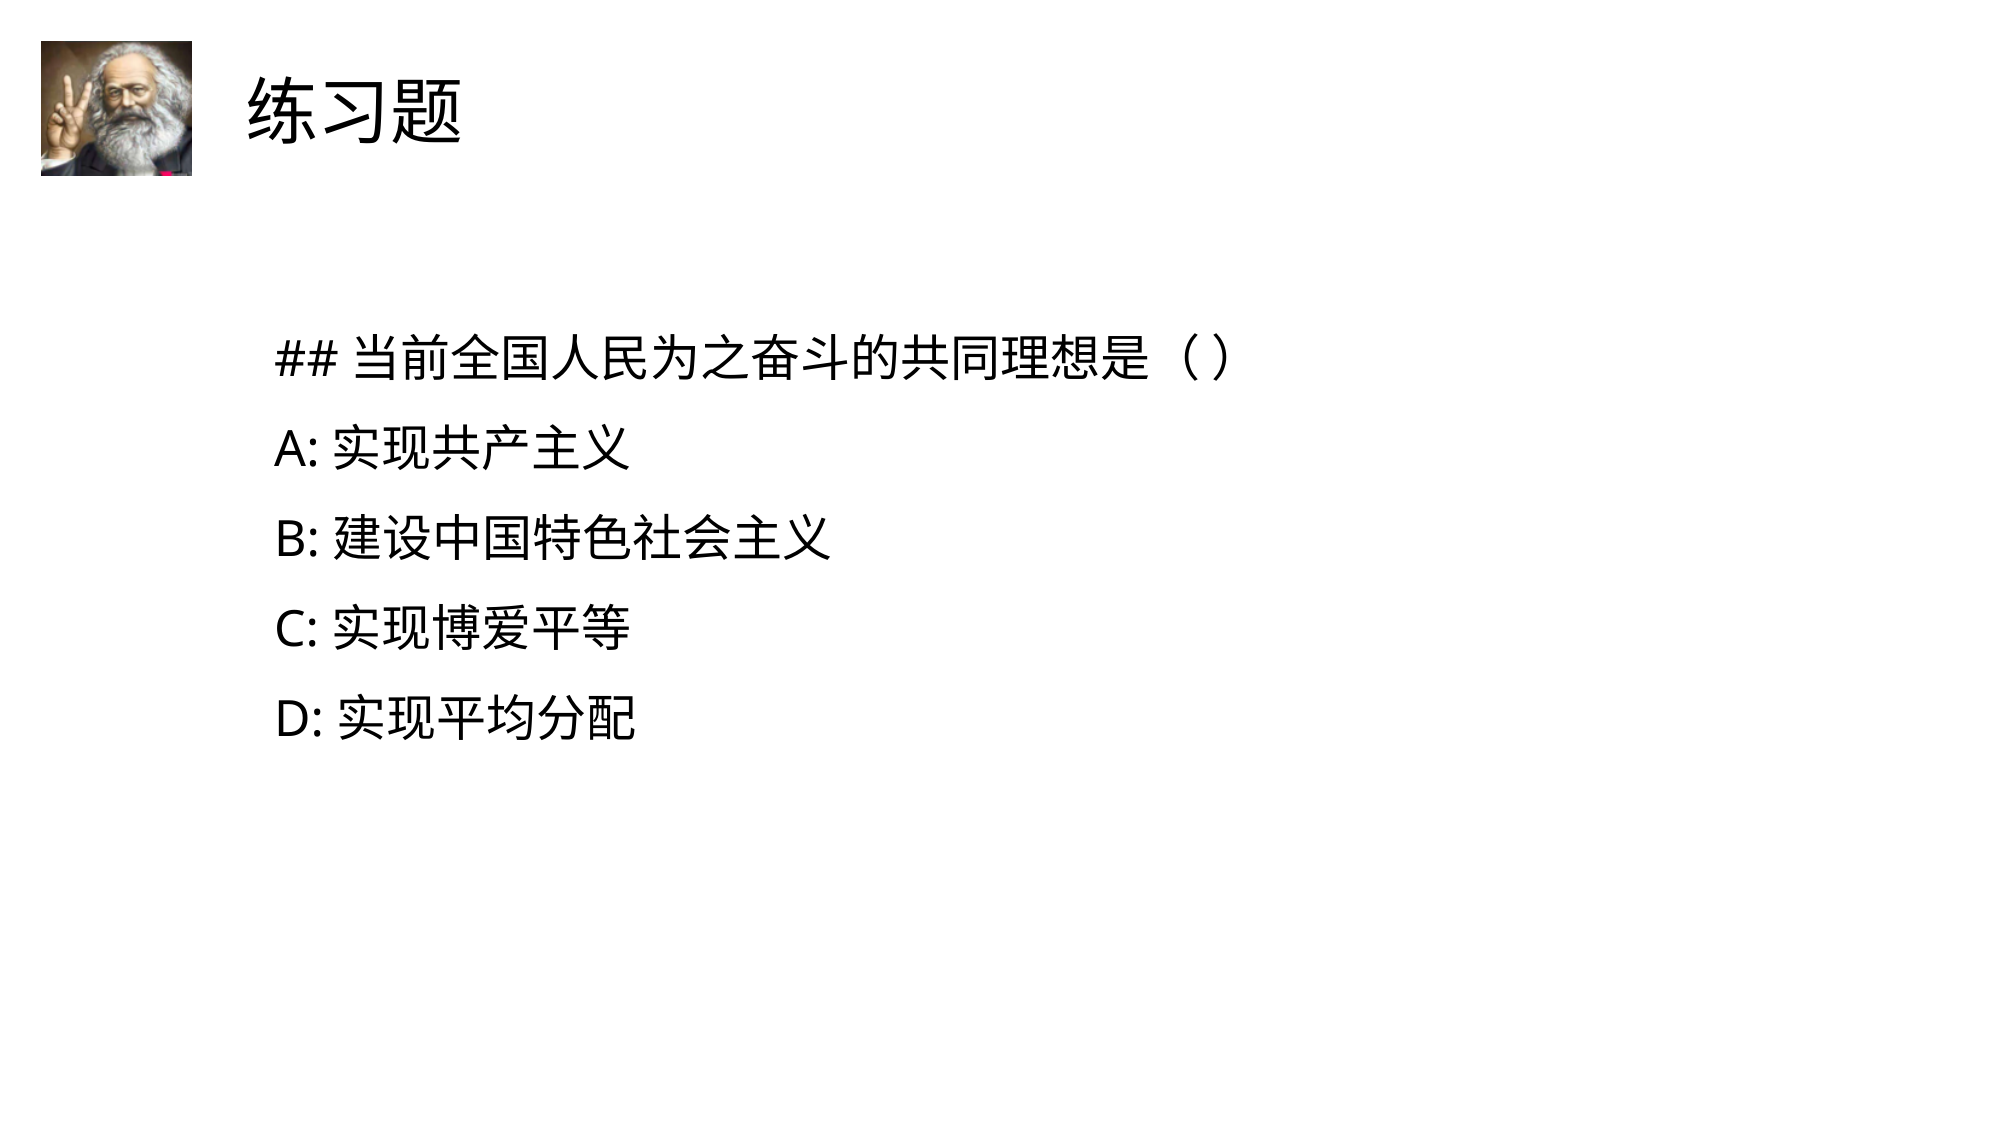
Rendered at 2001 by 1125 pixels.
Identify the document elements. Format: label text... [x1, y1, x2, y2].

picture [41, 41, 192, 176]
text_box ##当前全国人民为之奋斗的共同理想是（ ） A:实现共产主义 B:建设中国特色社会主义 C:实现博爱平等 D:实现平均分配 [259, 289, 1855, 754]
